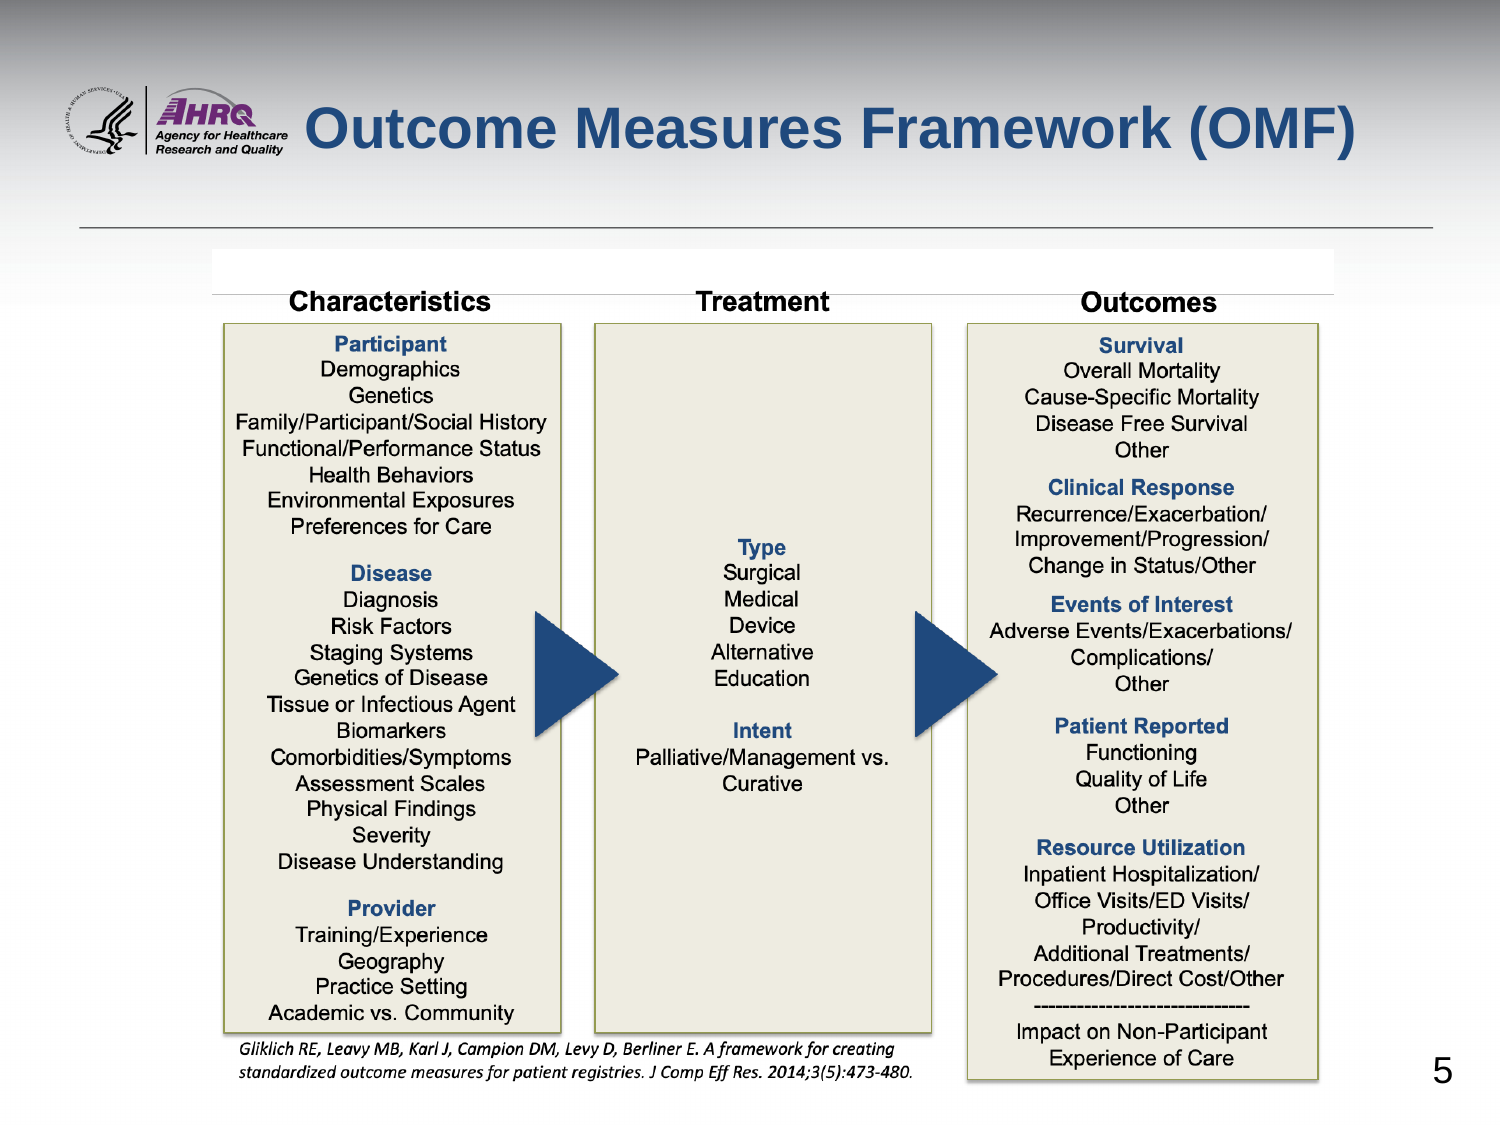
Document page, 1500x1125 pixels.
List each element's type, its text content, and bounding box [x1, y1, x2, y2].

title Outcome Measures Framework (OMF) [287, 75, 1375, 177]
text_box 5 [1338, 1038, 1469, 1084]
picture [0, 0, 1500, 1125]
